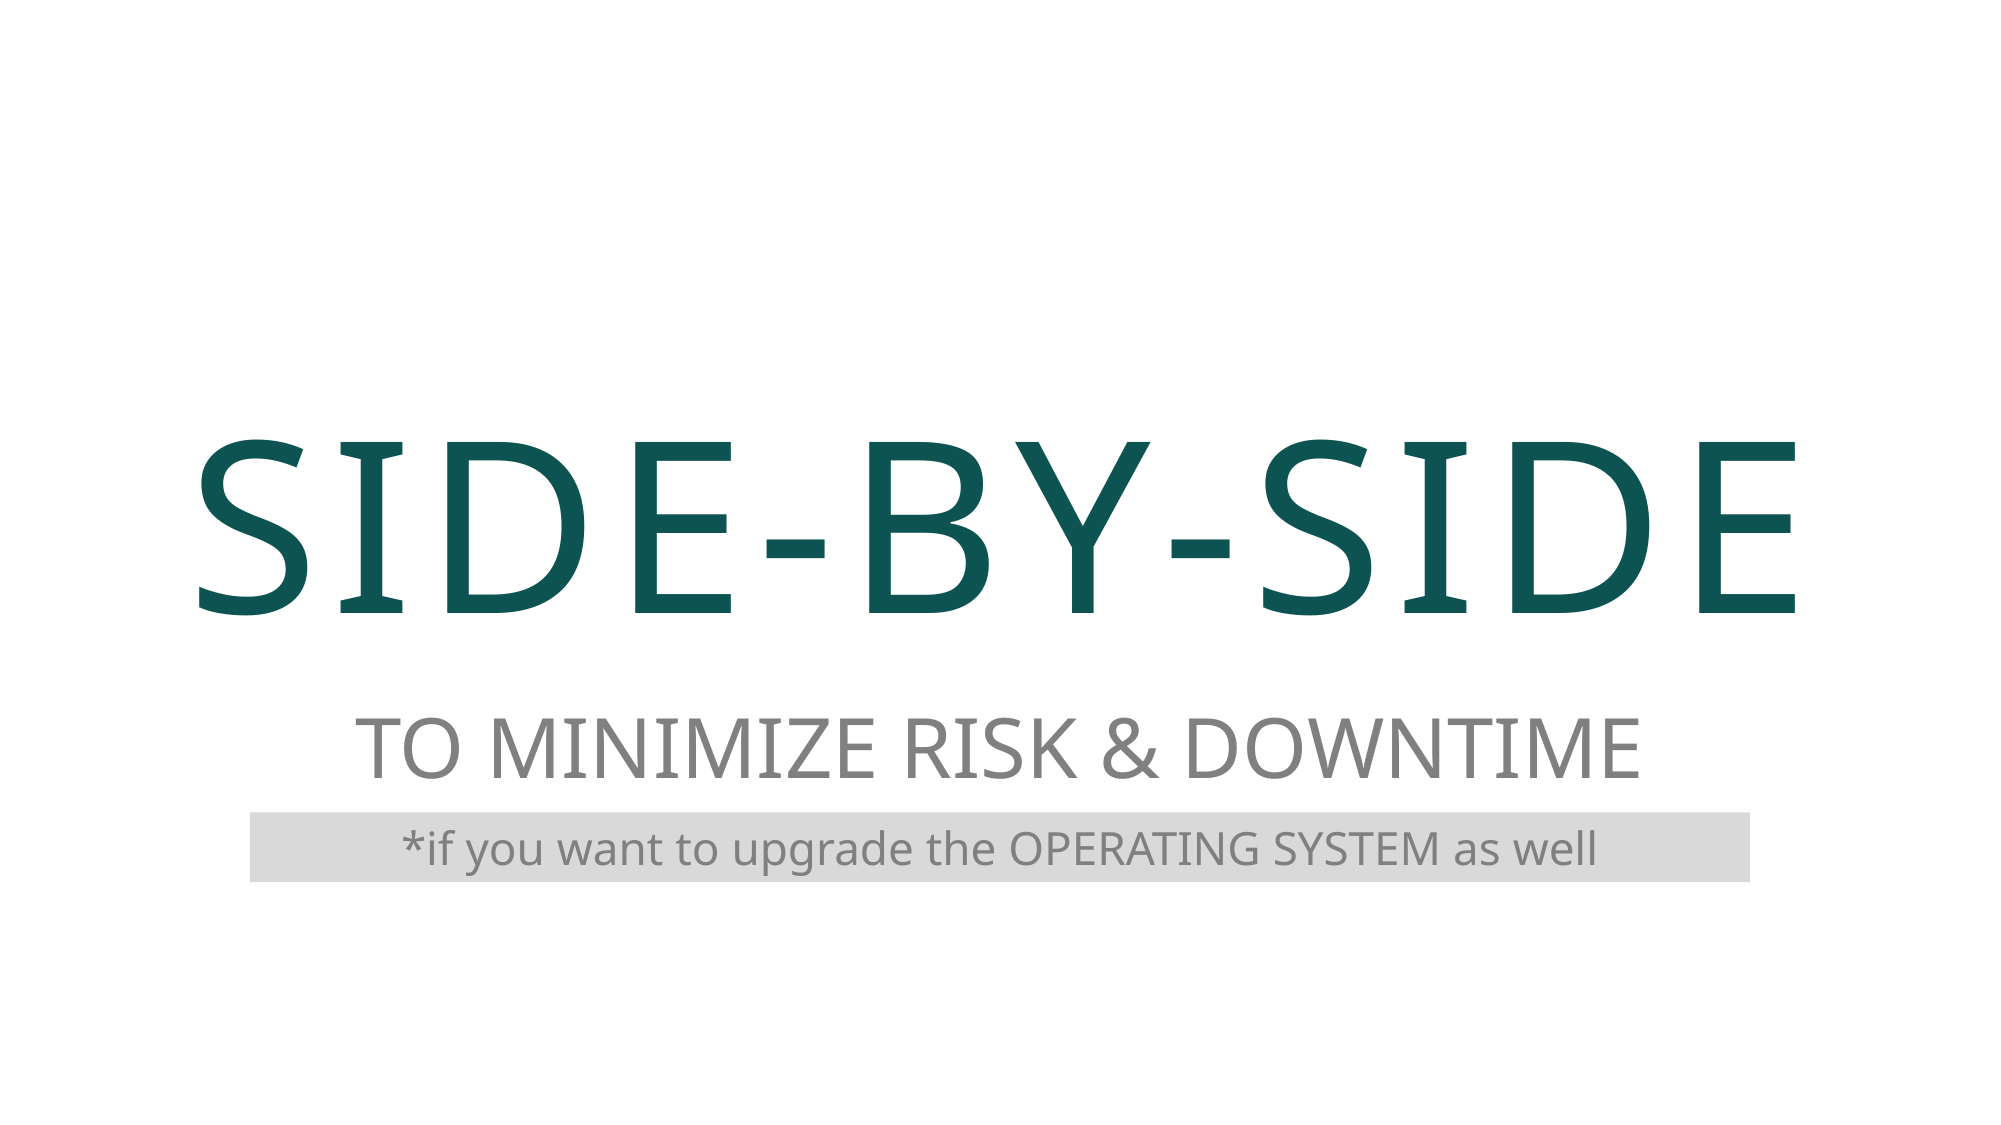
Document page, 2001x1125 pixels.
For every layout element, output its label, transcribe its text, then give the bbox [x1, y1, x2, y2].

text_box *if you want to upgrade the OPERATING SYSTEM as well [249, 812, 1750, 883]
text_box SIDE-BY-SIDE [0, 468, 2000, 569]
text_box TO MINIMIZE RISK & DOWNTIME [249, 687, 1750, 803]
